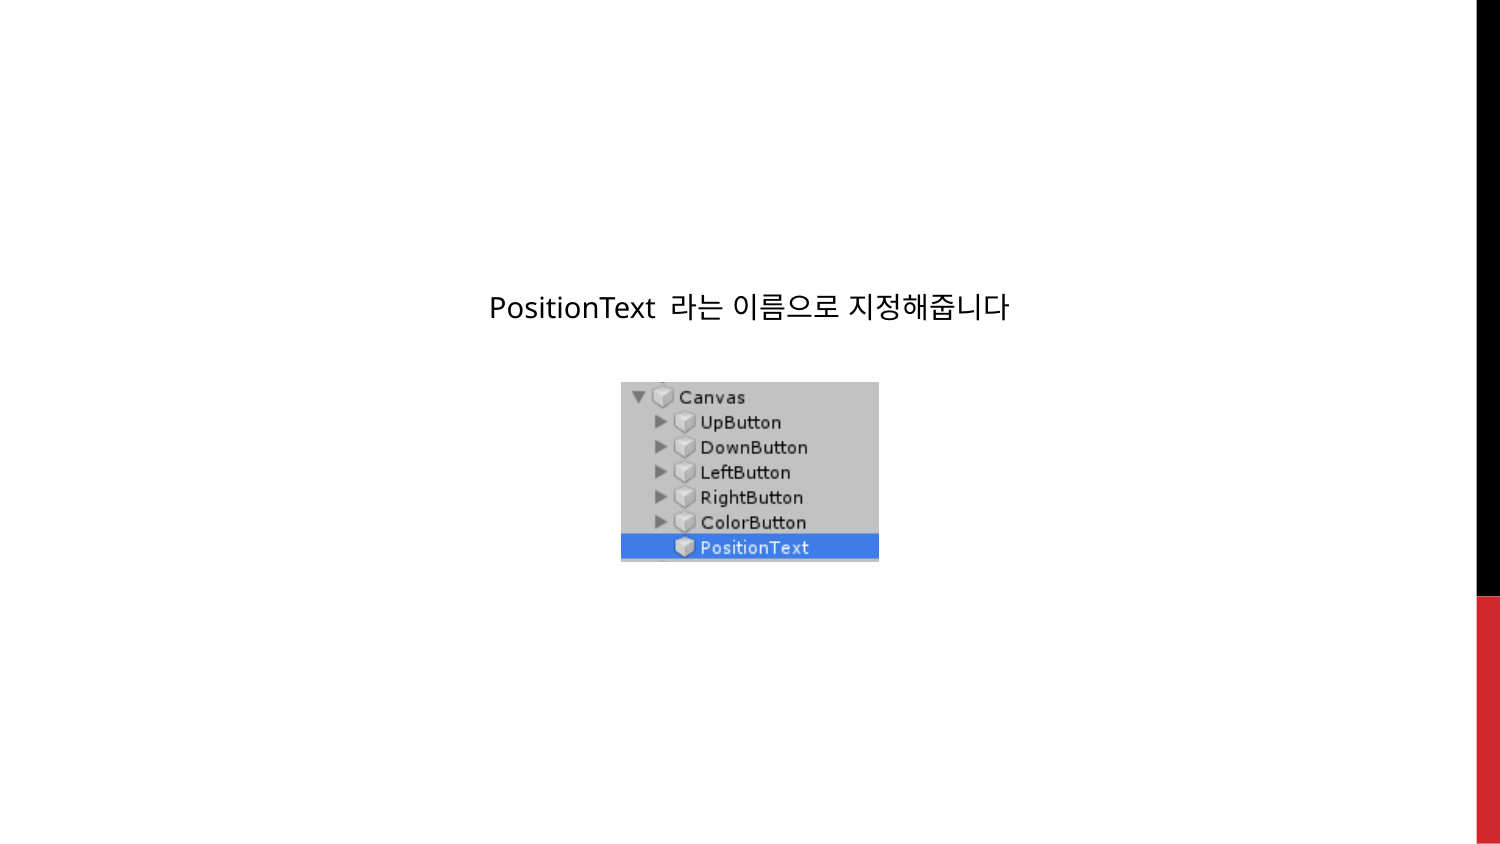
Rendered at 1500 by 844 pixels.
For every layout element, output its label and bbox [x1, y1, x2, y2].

text_box [483, 281, 1017, 563]
